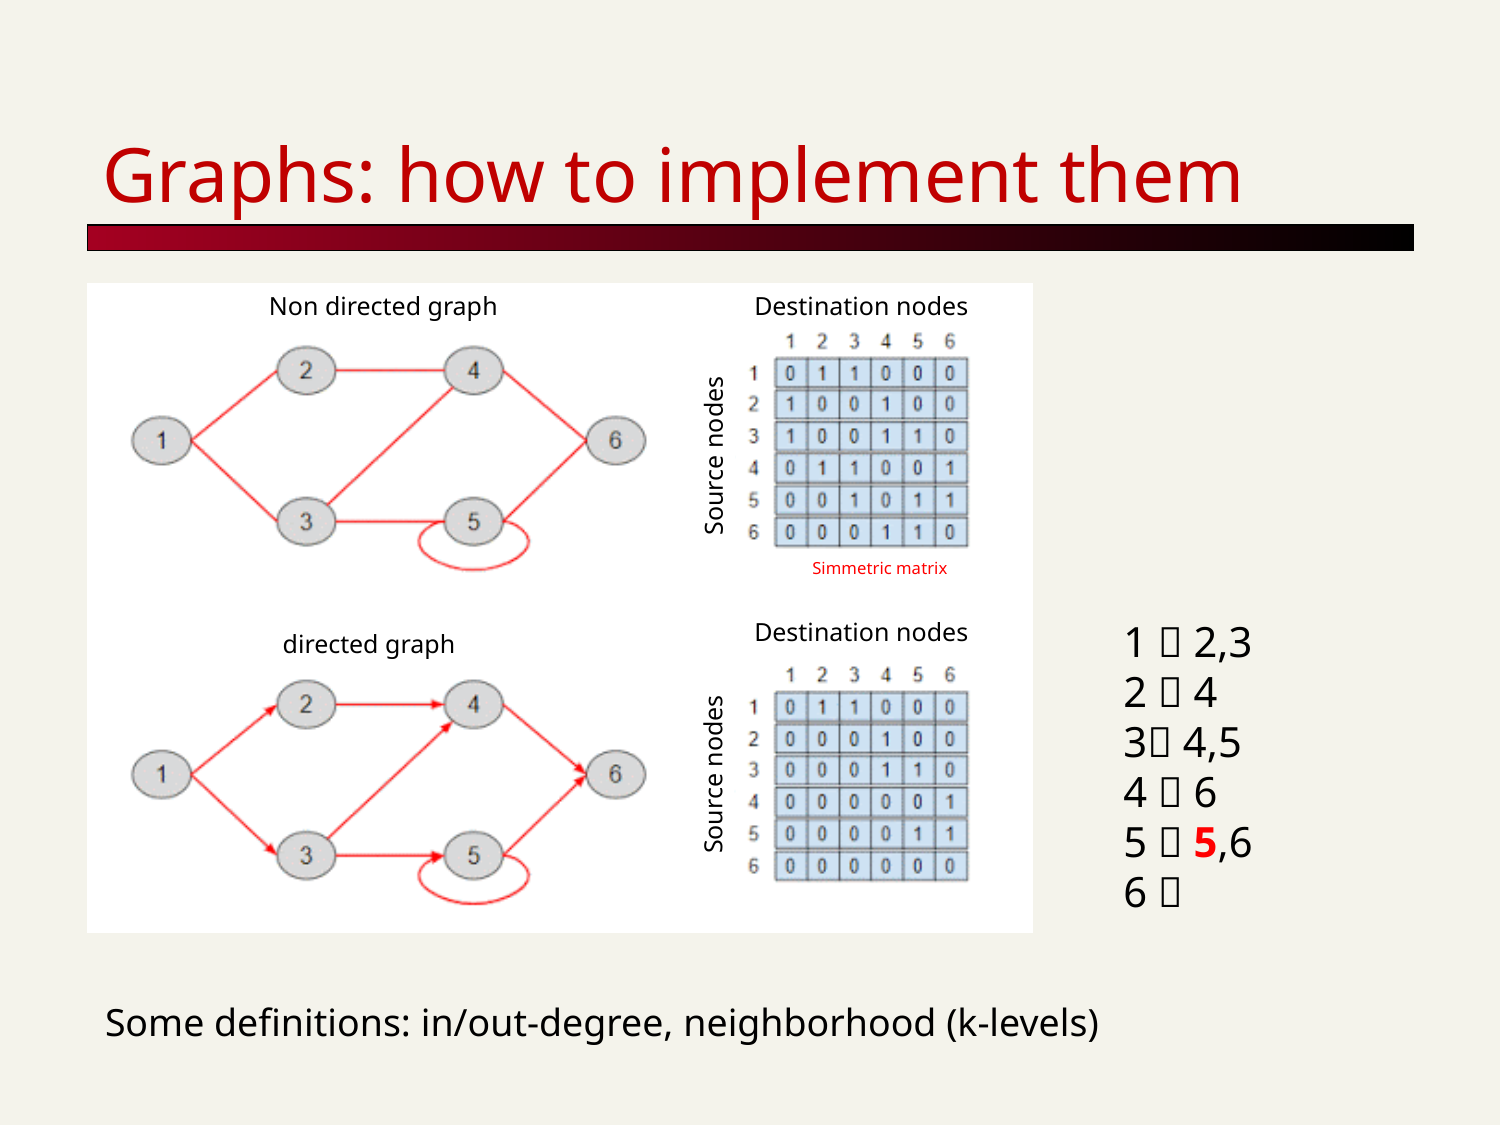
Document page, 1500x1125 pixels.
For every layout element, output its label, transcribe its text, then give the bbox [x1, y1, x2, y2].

title Graphs: how to implement them [87, 62, 1413, 225]
text_box 1  2,3 2  4 3 4,5 4  6 5  5,6 6  [1108, 608, 1268, 923]
text_box Some definitions: in/out-degree, neighborhood (k-levels) [90, 991, 1115, 1052]
picture [87, 283, 1033, 934]
